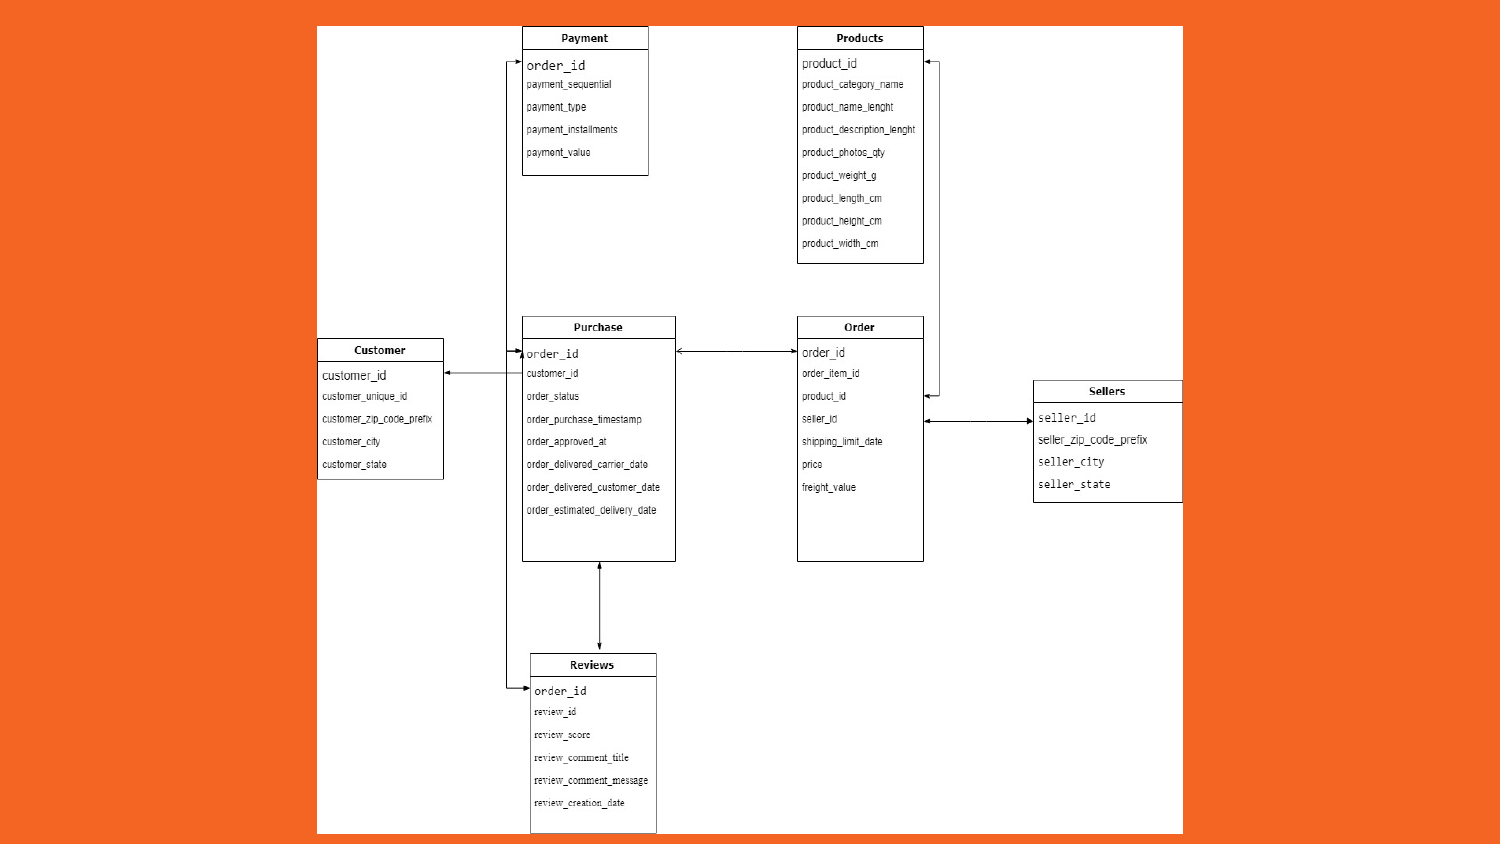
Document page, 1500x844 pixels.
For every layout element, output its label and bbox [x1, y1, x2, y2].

picture [317, 26, 1183, 834]
